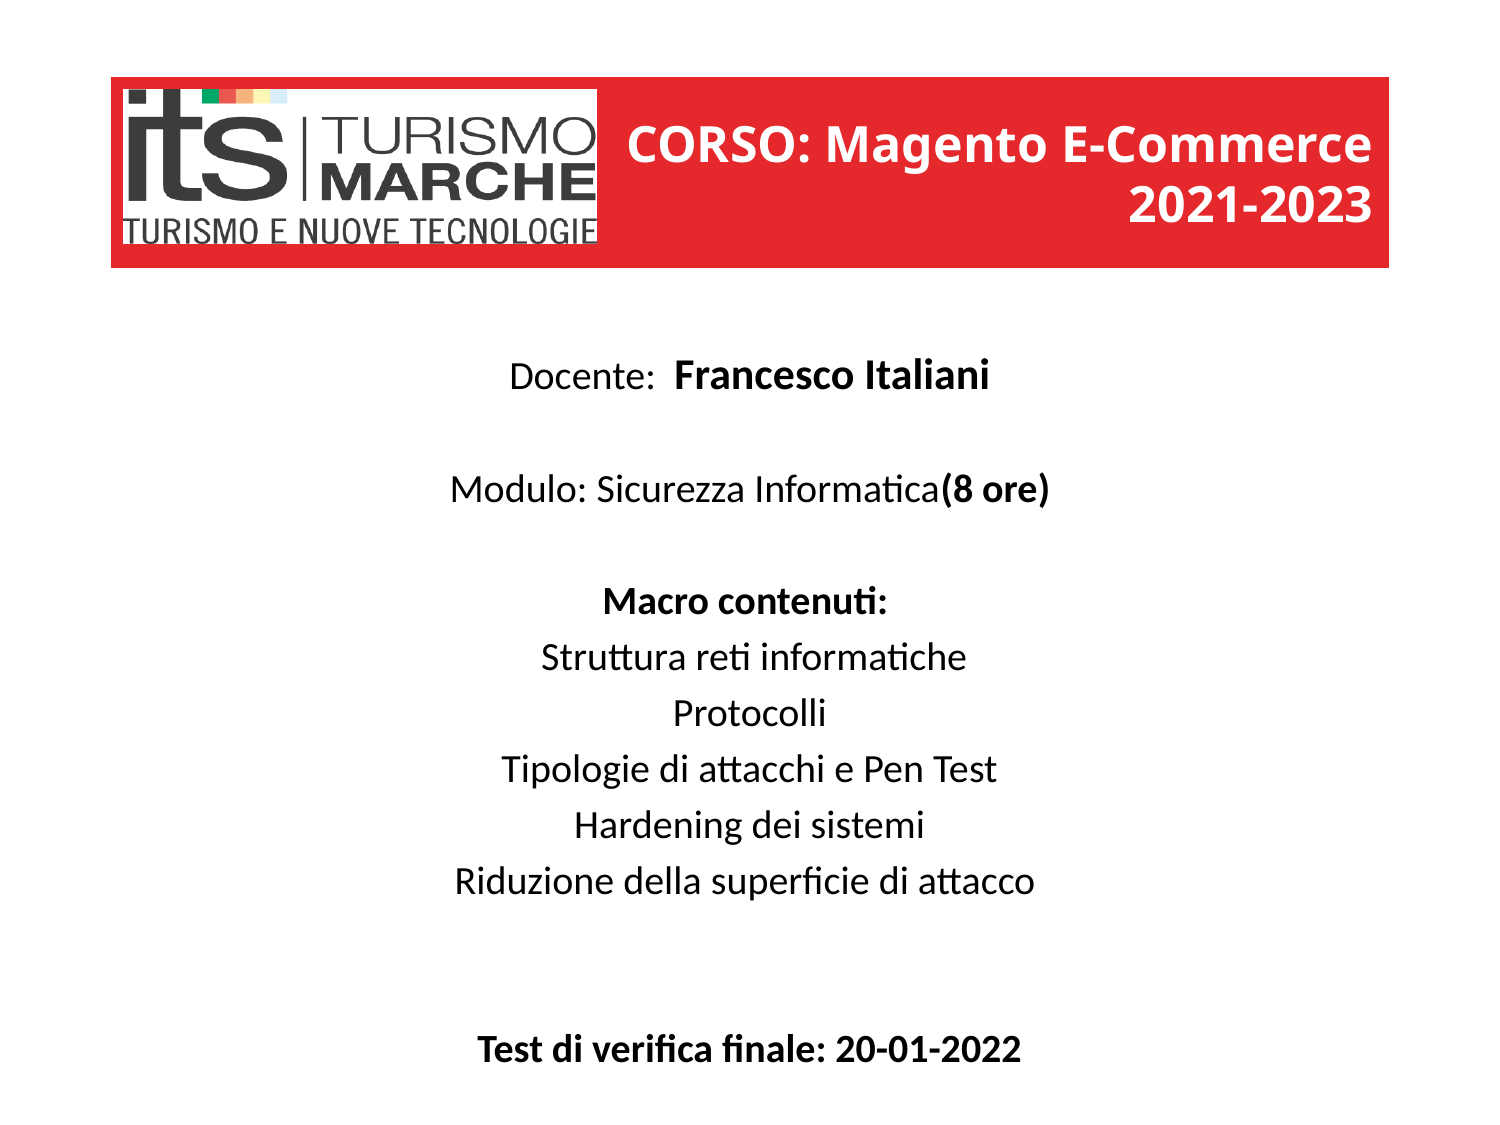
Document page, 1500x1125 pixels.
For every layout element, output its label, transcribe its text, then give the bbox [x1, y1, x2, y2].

picture [123, 89, 597, 244]
title CORSO: Magento E-Commerce 2021-2023 [112, 78, 1388, 268]
subtitle Docente: Francesco Italiani Modulo: Sicurezza Informatica(8 ore) Macro contenuti: Struttura reti informatiche Protocolli Tipologie di attacchi e Pen Test Hardening dei sistemi Riduzione della superficie di attacco Test di verifica finale: 20-01-2022 [112, 338, 1388, 1083]
